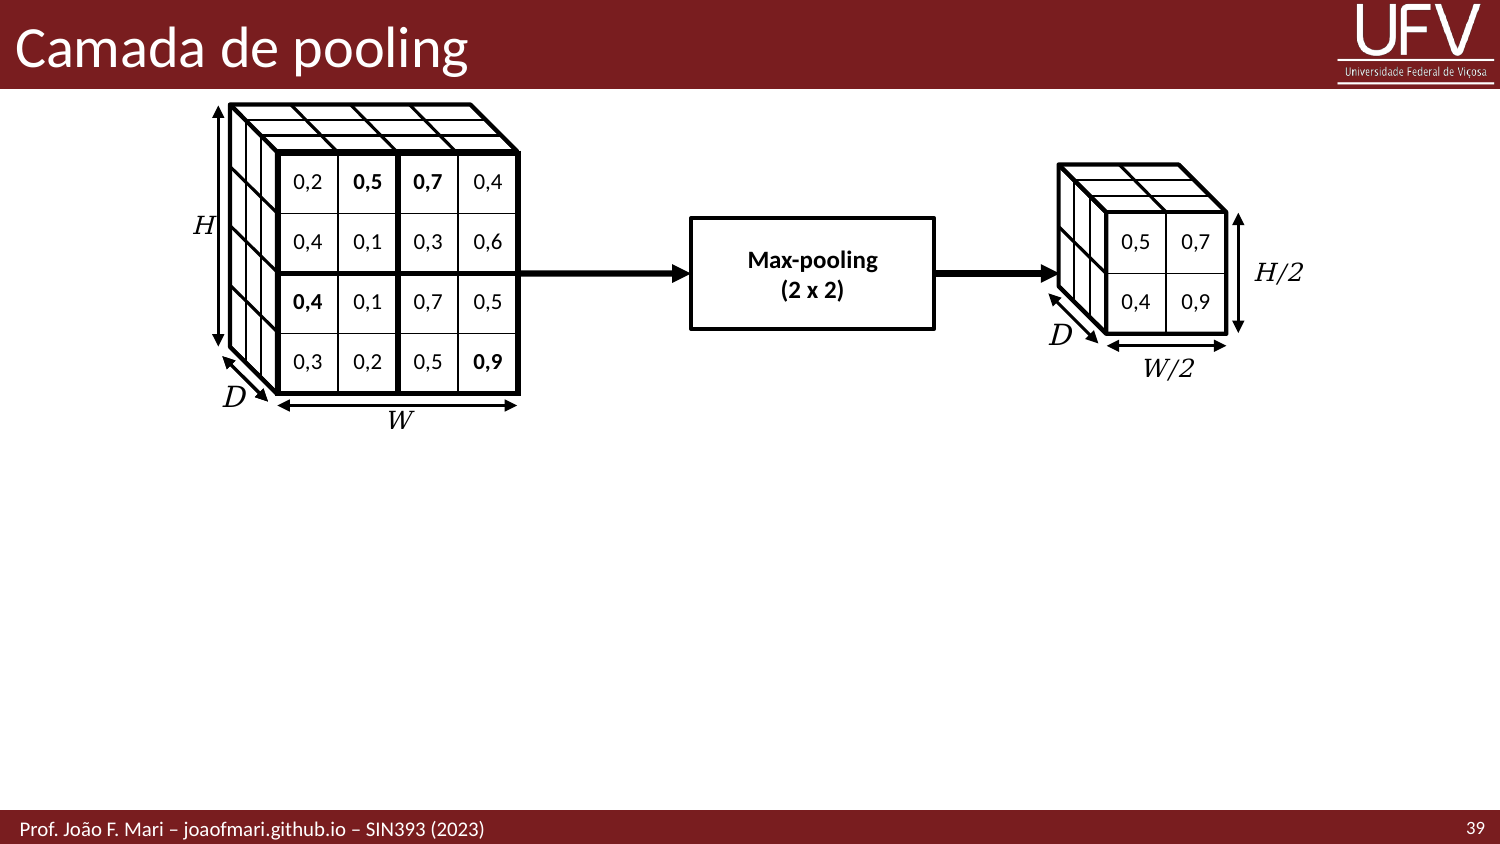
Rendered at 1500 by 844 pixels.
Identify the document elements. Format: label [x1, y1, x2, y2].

text_box [445, 137, 512, 150]
text_box [429, 121, 496, 134]
text_box [369, 407, 425, 442]
text_box [415, 106, 481, 119]
text_box [205, 0, 1324, 421]
title [399, 0, 1500, 89]
slide_number [1328, 811, 1500, 844]
text_box [220, 202, 224, 247]
text_box [369, 397, 425, 404]
title [0, 0, 349, 89]
text_box [176, 202, 217, 247]
footer [0, 812, 1034, 844]
